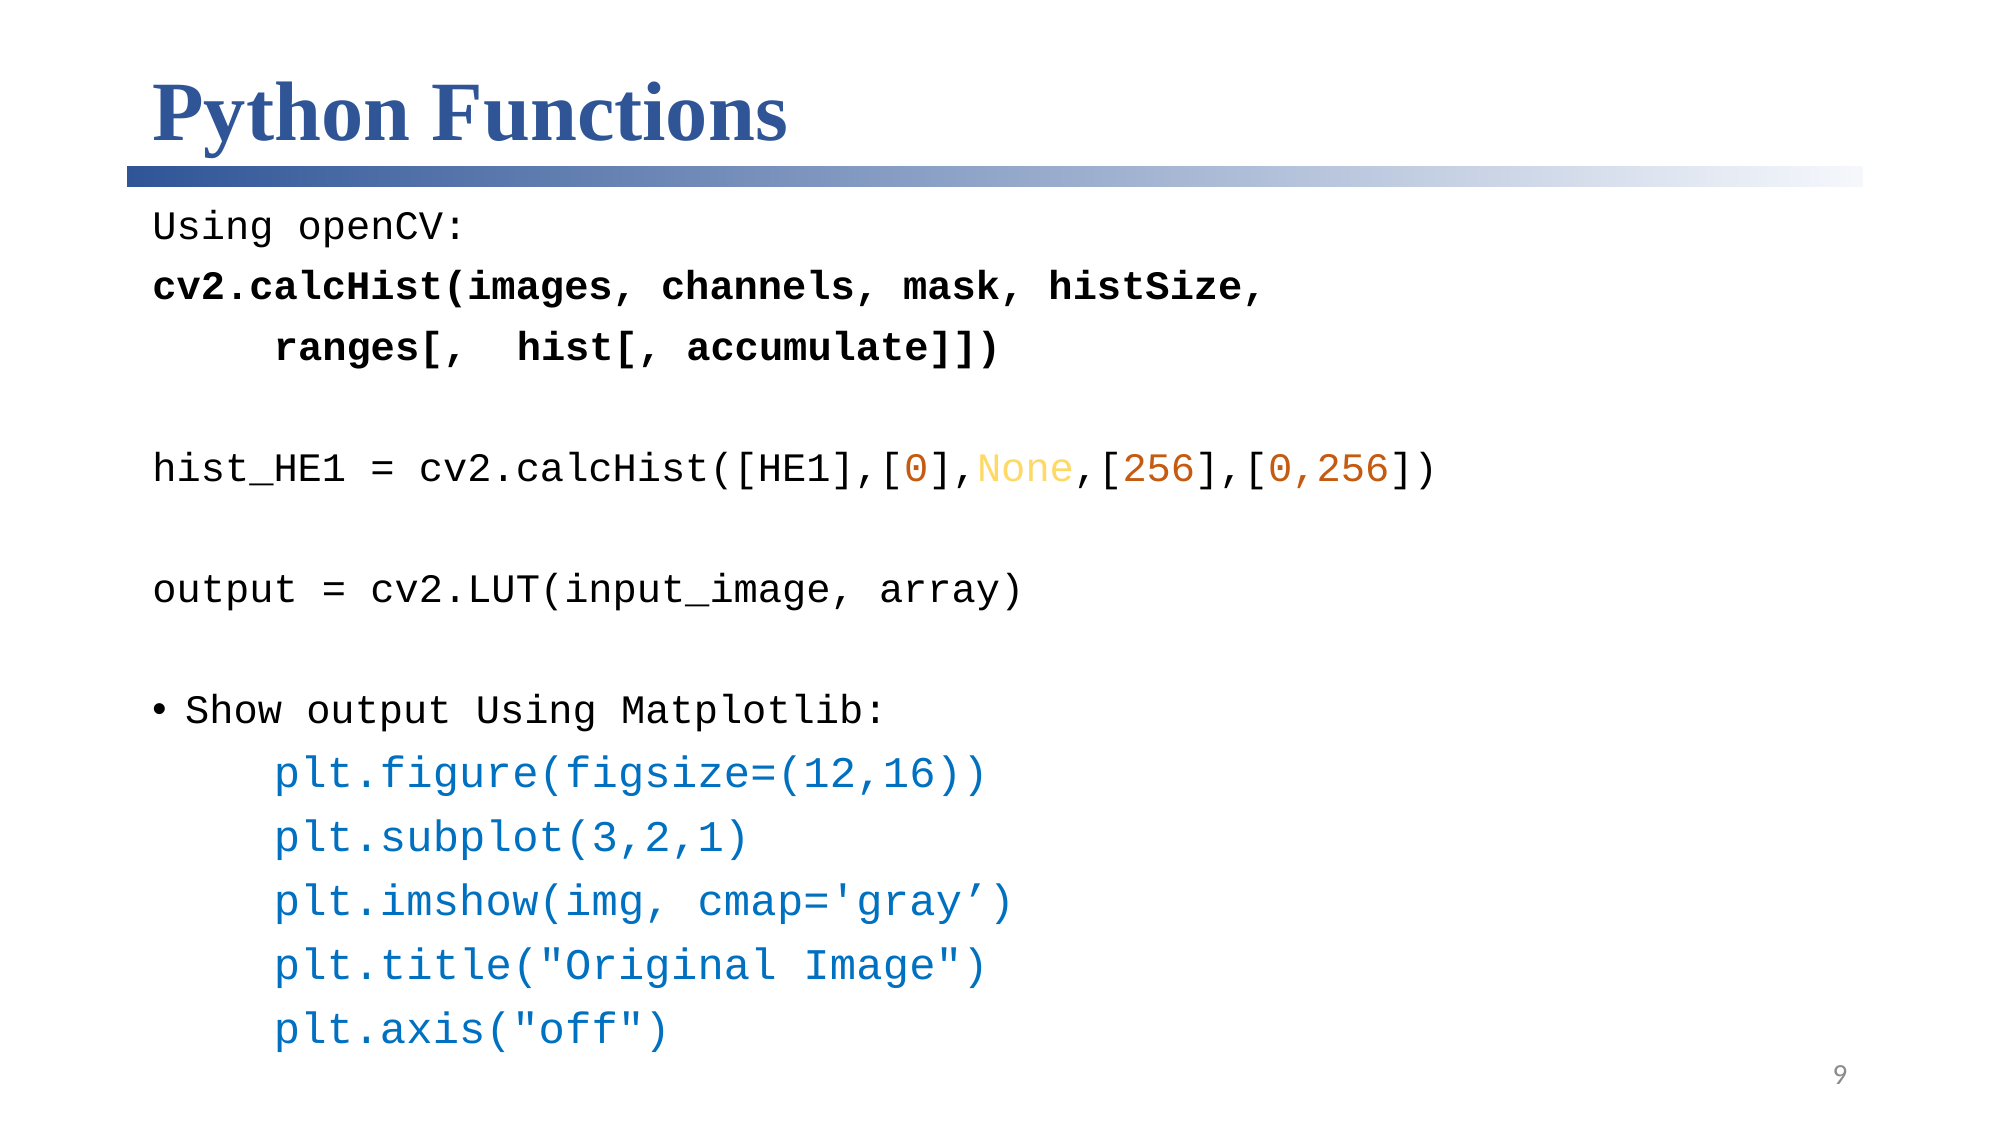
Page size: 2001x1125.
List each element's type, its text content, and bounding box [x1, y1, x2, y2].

slide_number 9 [1412, 1042, 1863, 1103]
list Using openCV: cv2.calcHist(images, channels, mask, histSize, ranges[, hist[, accumulate]]) hist_HE1 = cv2.calcHist([HE1],[0],None,[256],[0,256]) output = cv2.LUT(input_image, array) Show output Using Matplotlib: plt.figure(figsize=(12,16)) plt.subplot(3,2,1) plt.imshow(img, cmap='gray’) plt.title("Original Image") plt.axis("off") [137, 197, 1863, 1066]
title Python Functions [137, 59, 1863, 167]
